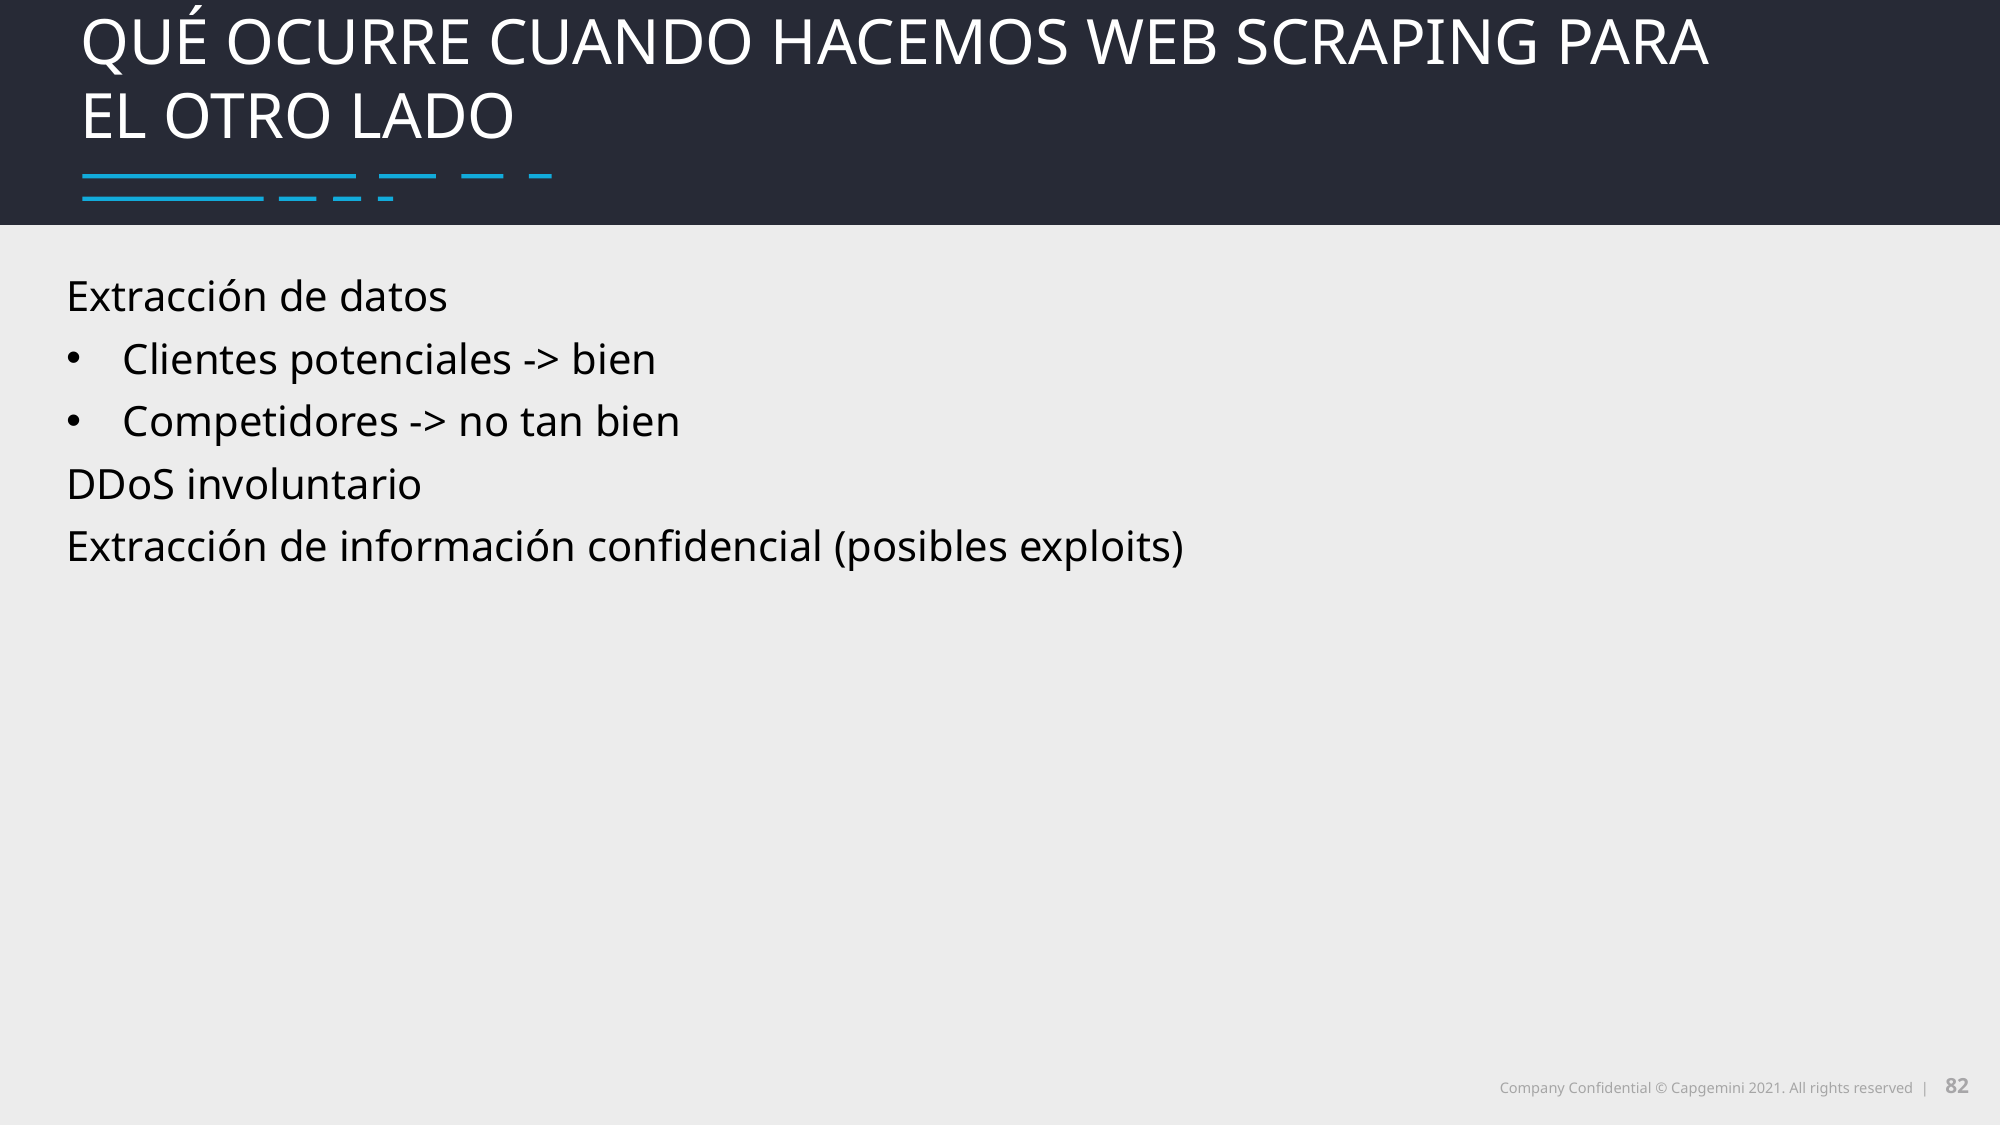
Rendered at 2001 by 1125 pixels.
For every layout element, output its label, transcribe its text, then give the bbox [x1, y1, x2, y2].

text_box [0, 0, 2000, 225]
list Extracción de datos Clientes potenciales -> bien Competidores -> no tan bien DDoS involuntario Extracción de información confidencial (posibles exploits) [65, 269, 1938, 1049]
text_box 82 [1903, 1072, 2000, 1101]
text_box Qué ocurre cuando hacemos web scraping para el otro lado [80, 1, 1749, 182]
